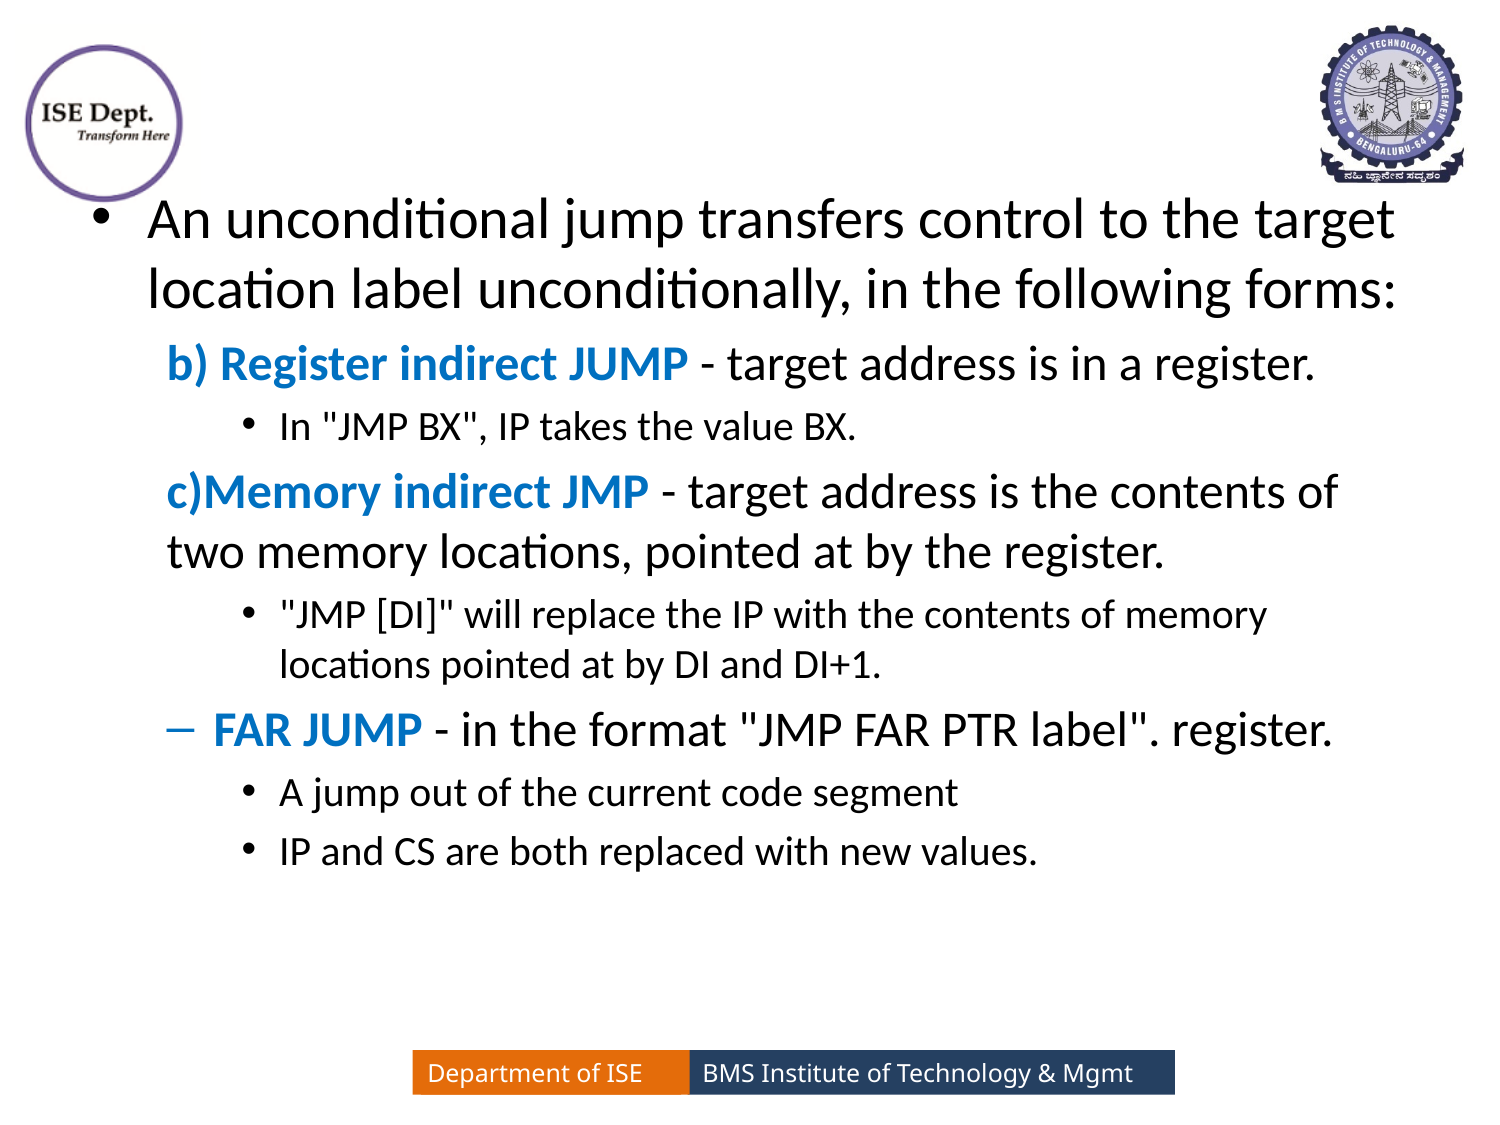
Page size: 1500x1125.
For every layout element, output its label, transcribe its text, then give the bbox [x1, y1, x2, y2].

picture [1287, 0, 1500, 213]
picture [15, 24, 201, 213]
list An unconditional jump transfers control to the target location label unconditionally, in the following forms: b) Register indirect JUMP - target address is in a register. In "JMP BX", IP takes the value BX. c)Memory indirect JMP - target address is the contents of two memory locations, pointed at by the register. "JMP [DI]" will replace the IP with the contents of memory locations pointed at by DI and DI+1. FAR JUMP - in the format "JMP FAR PTR label". register. A jump out of the current code segment IP and CS are both replaced with new values. [76, 172, 1427, 1077]
